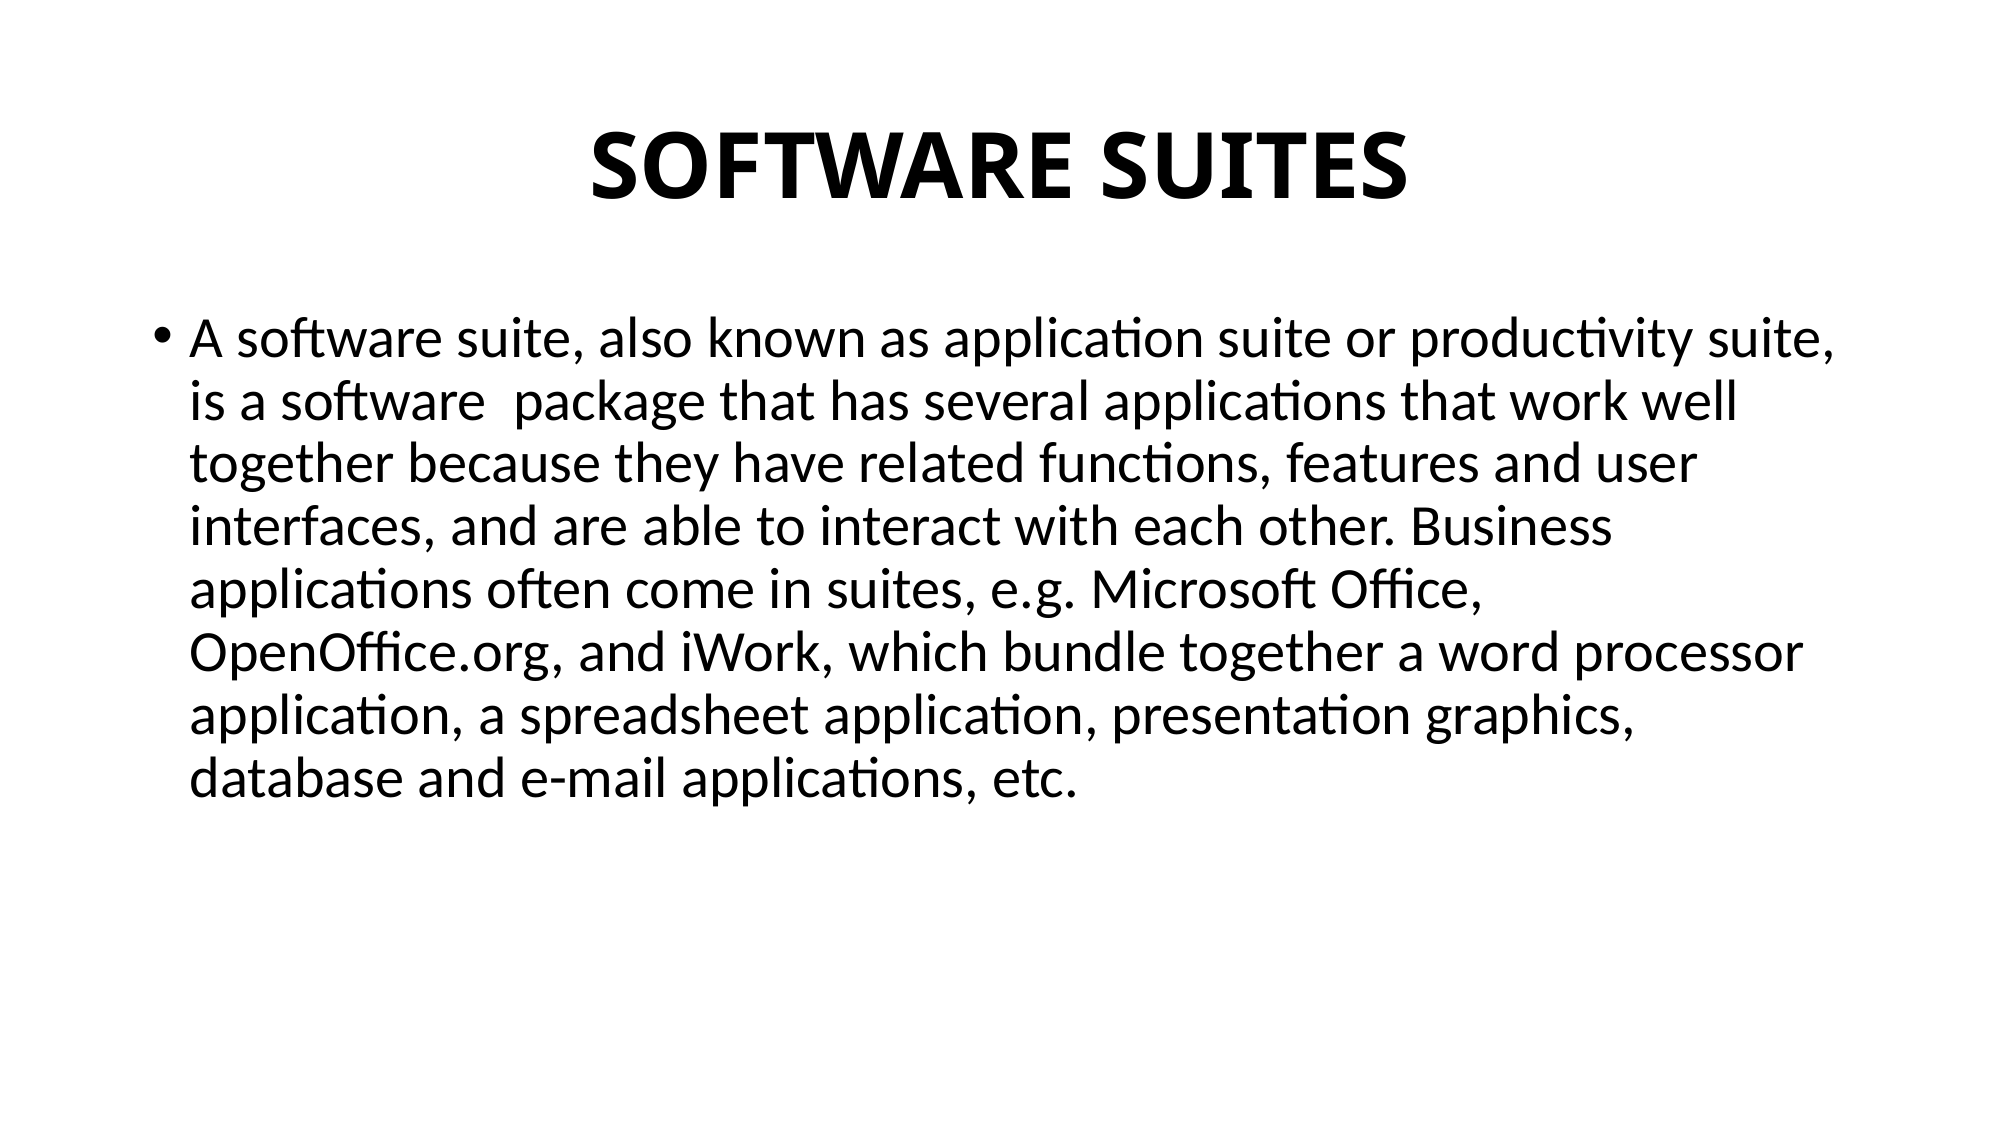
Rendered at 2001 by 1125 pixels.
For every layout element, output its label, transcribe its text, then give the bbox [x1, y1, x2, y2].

list A software suite, also known as application suite or productivity suite, is a software package that has several applications that work well together because they have related functions, features and user interfaces, and are able to interact with each other. Business applications often come in suites, e.g. Microsoft Office, OpenOffice.org, and iWork, which bundle together a word processor application, a spreadsheet application, presentation graphics, database and e-mail applications, etc. [137, 299, 1863, 1014]
title SOFTWARE SUITES [137, 59, 1863, 278]
